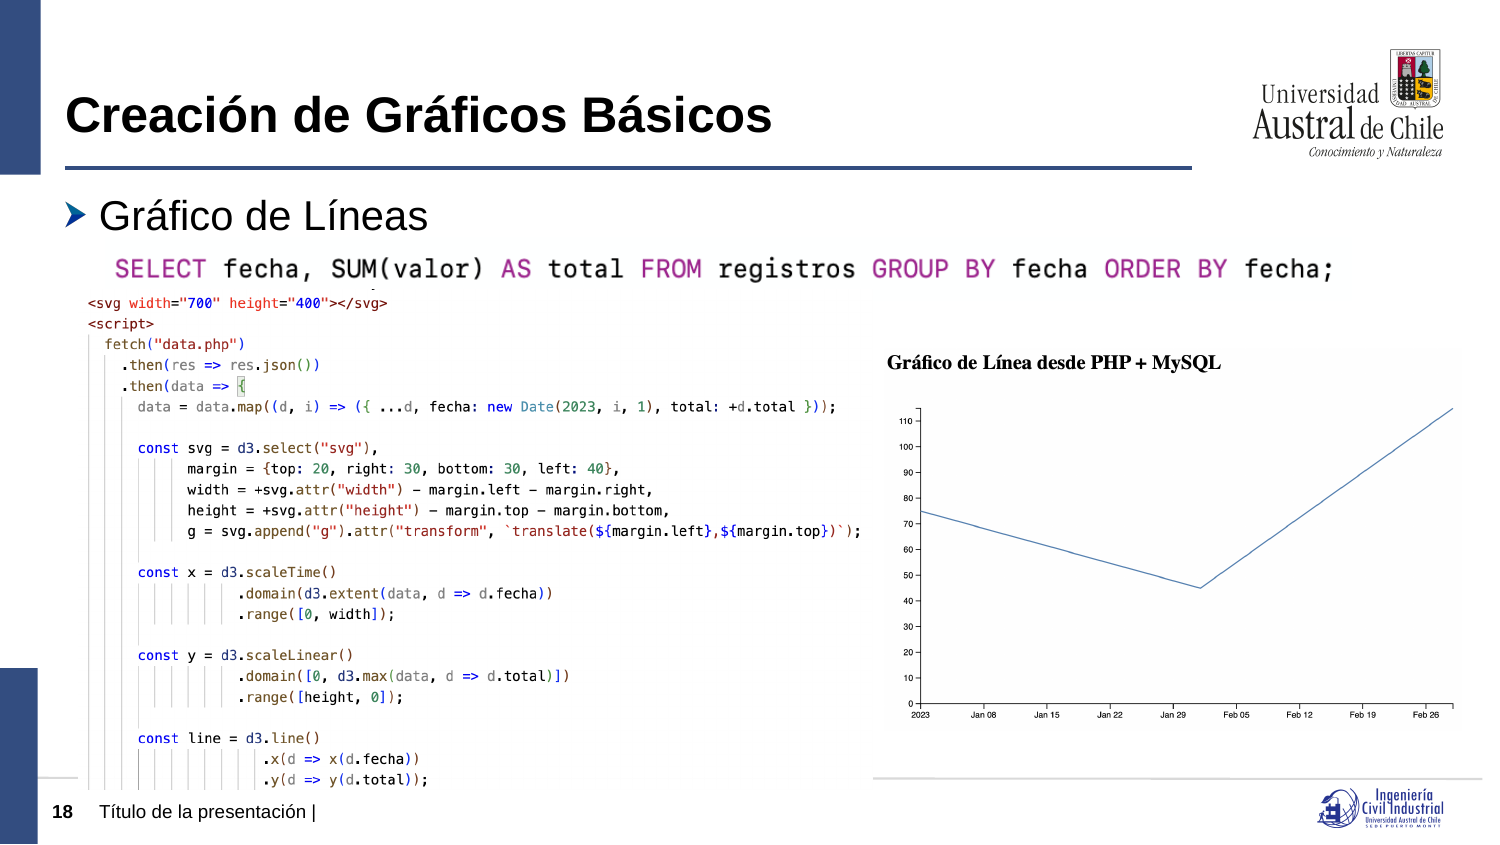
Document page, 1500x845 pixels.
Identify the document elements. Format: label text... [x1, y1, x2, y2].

title Creación de Gráficos Básicos [64, 48, 1192, 144]
picture [884, 348, 1462, 731]
picture [78, 237, 1352, 790]
picture [65, 201, 92, 228]
picture [1236, 31, 1460, 180]
picture [1314, 785, 1449, 832]
list Gráfico de Líneas [65, 194, 1435, 747]
slide_number 18 [52, 778, 106, 844]
